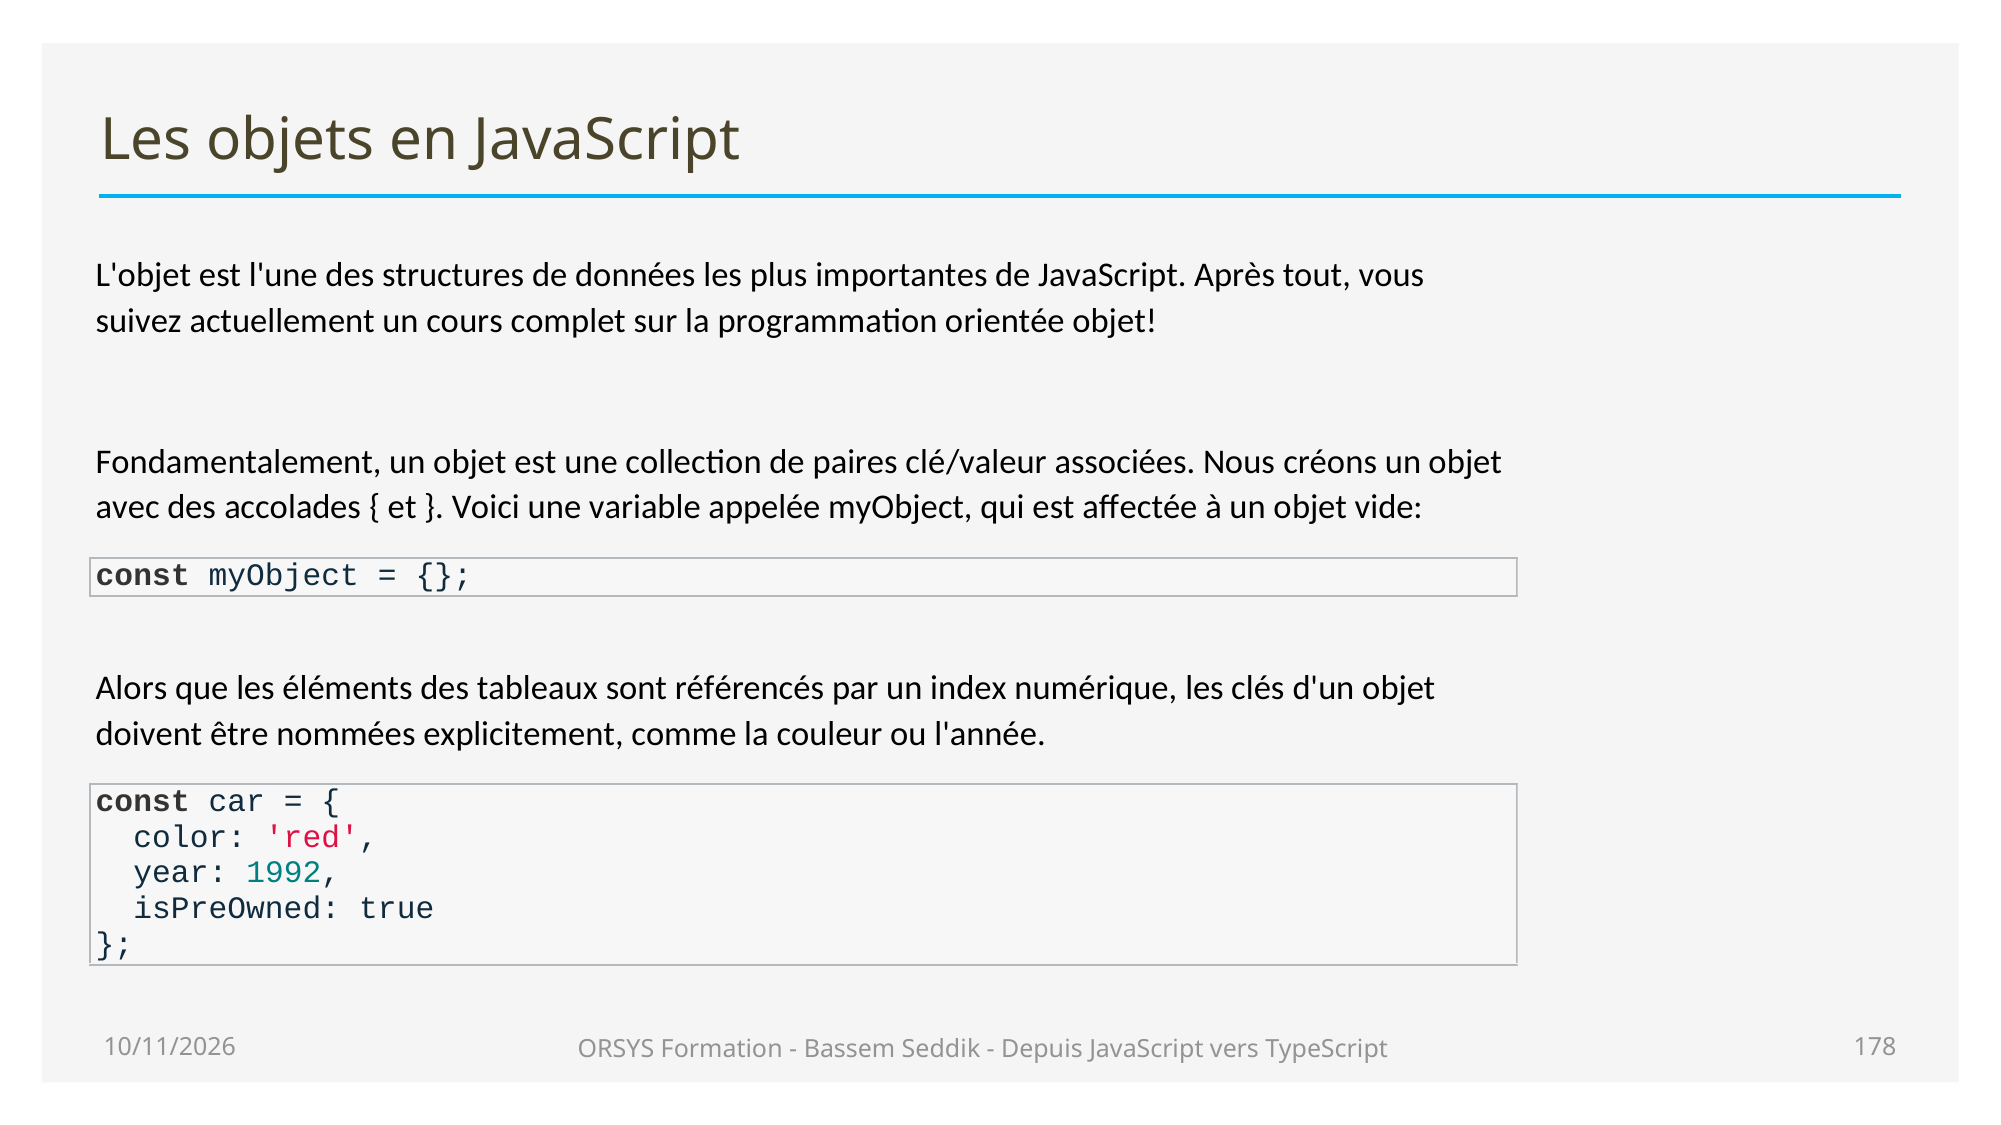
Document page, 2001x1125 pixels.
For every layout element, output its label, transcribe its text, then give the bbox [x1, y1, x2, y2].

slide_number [88, 1017, 340, 1078]
footer ORSYS Formation - Bassem Seddik - Depuis JavaScript vers TypeScript [340, 1017, 1626, 1078]
title Les objets en JavaScript [85, 73, 1888, 179]
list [88, 254, 1518, 966]
slide_number 178 [1626, 1017, 1912, 1078]
